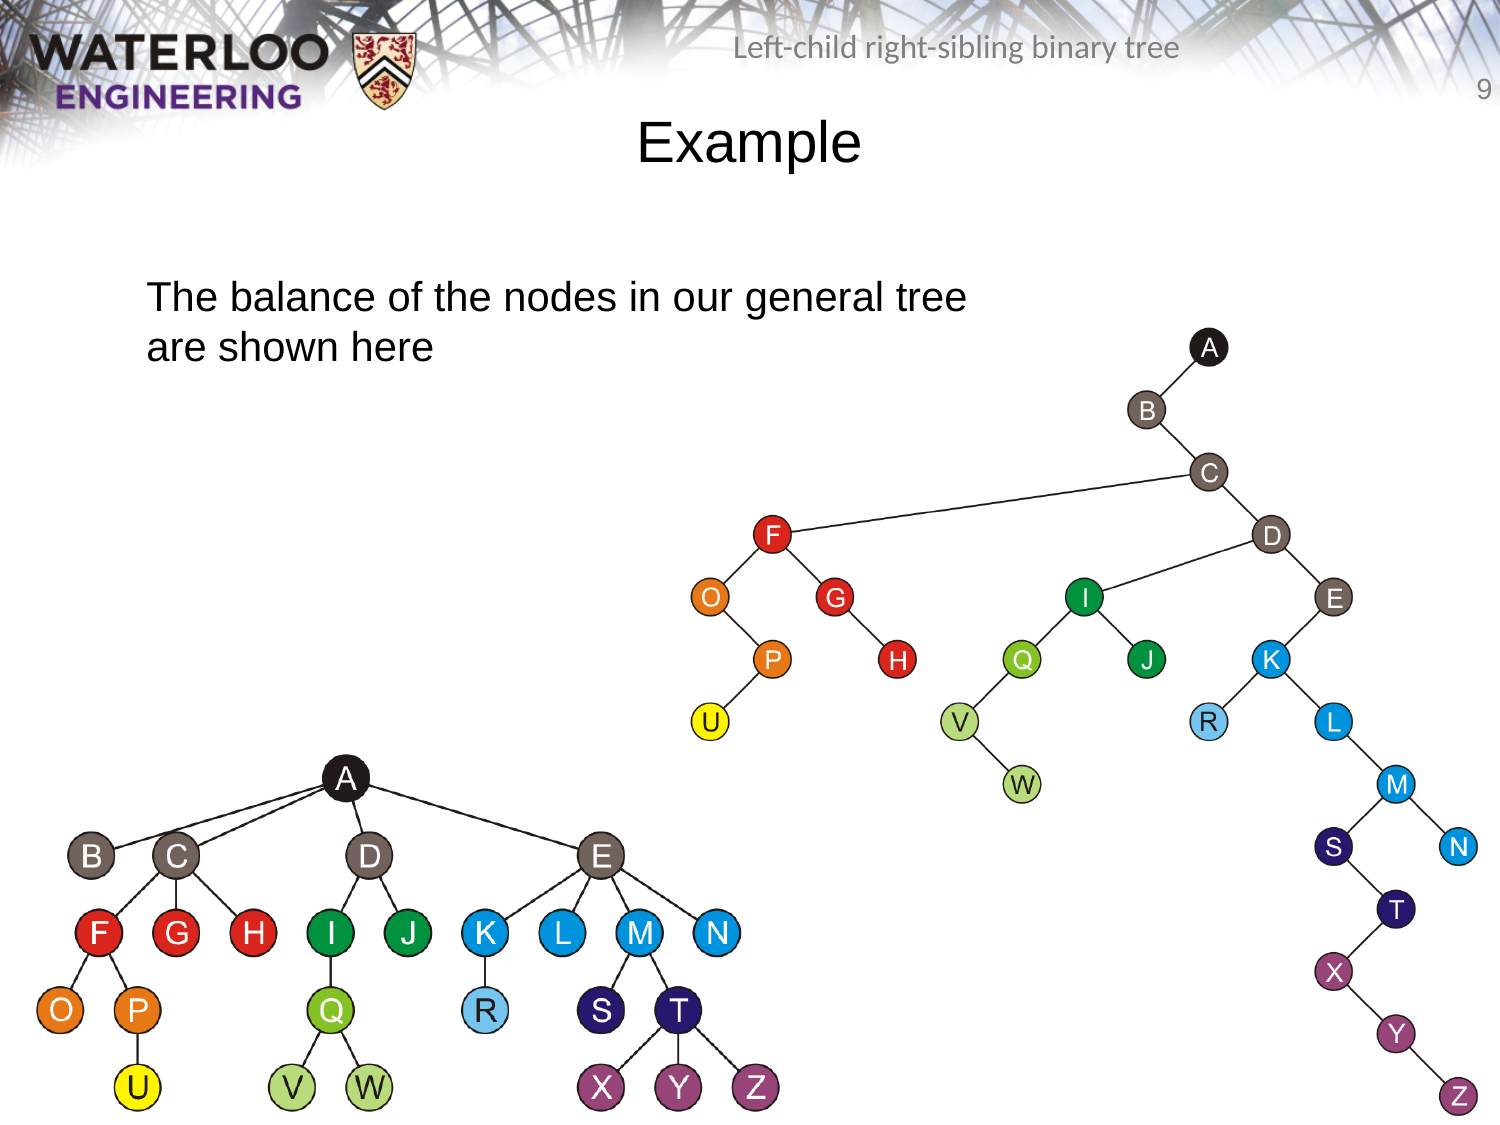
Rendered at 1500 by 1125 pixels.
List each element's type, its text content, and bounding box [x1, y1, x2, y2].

picture [0, 0, 1500, 1125]
title Example [74, 44, 1426, 233]
list The balance of the nodes in our general tree are shown here [74, 262, 1426, 745]
